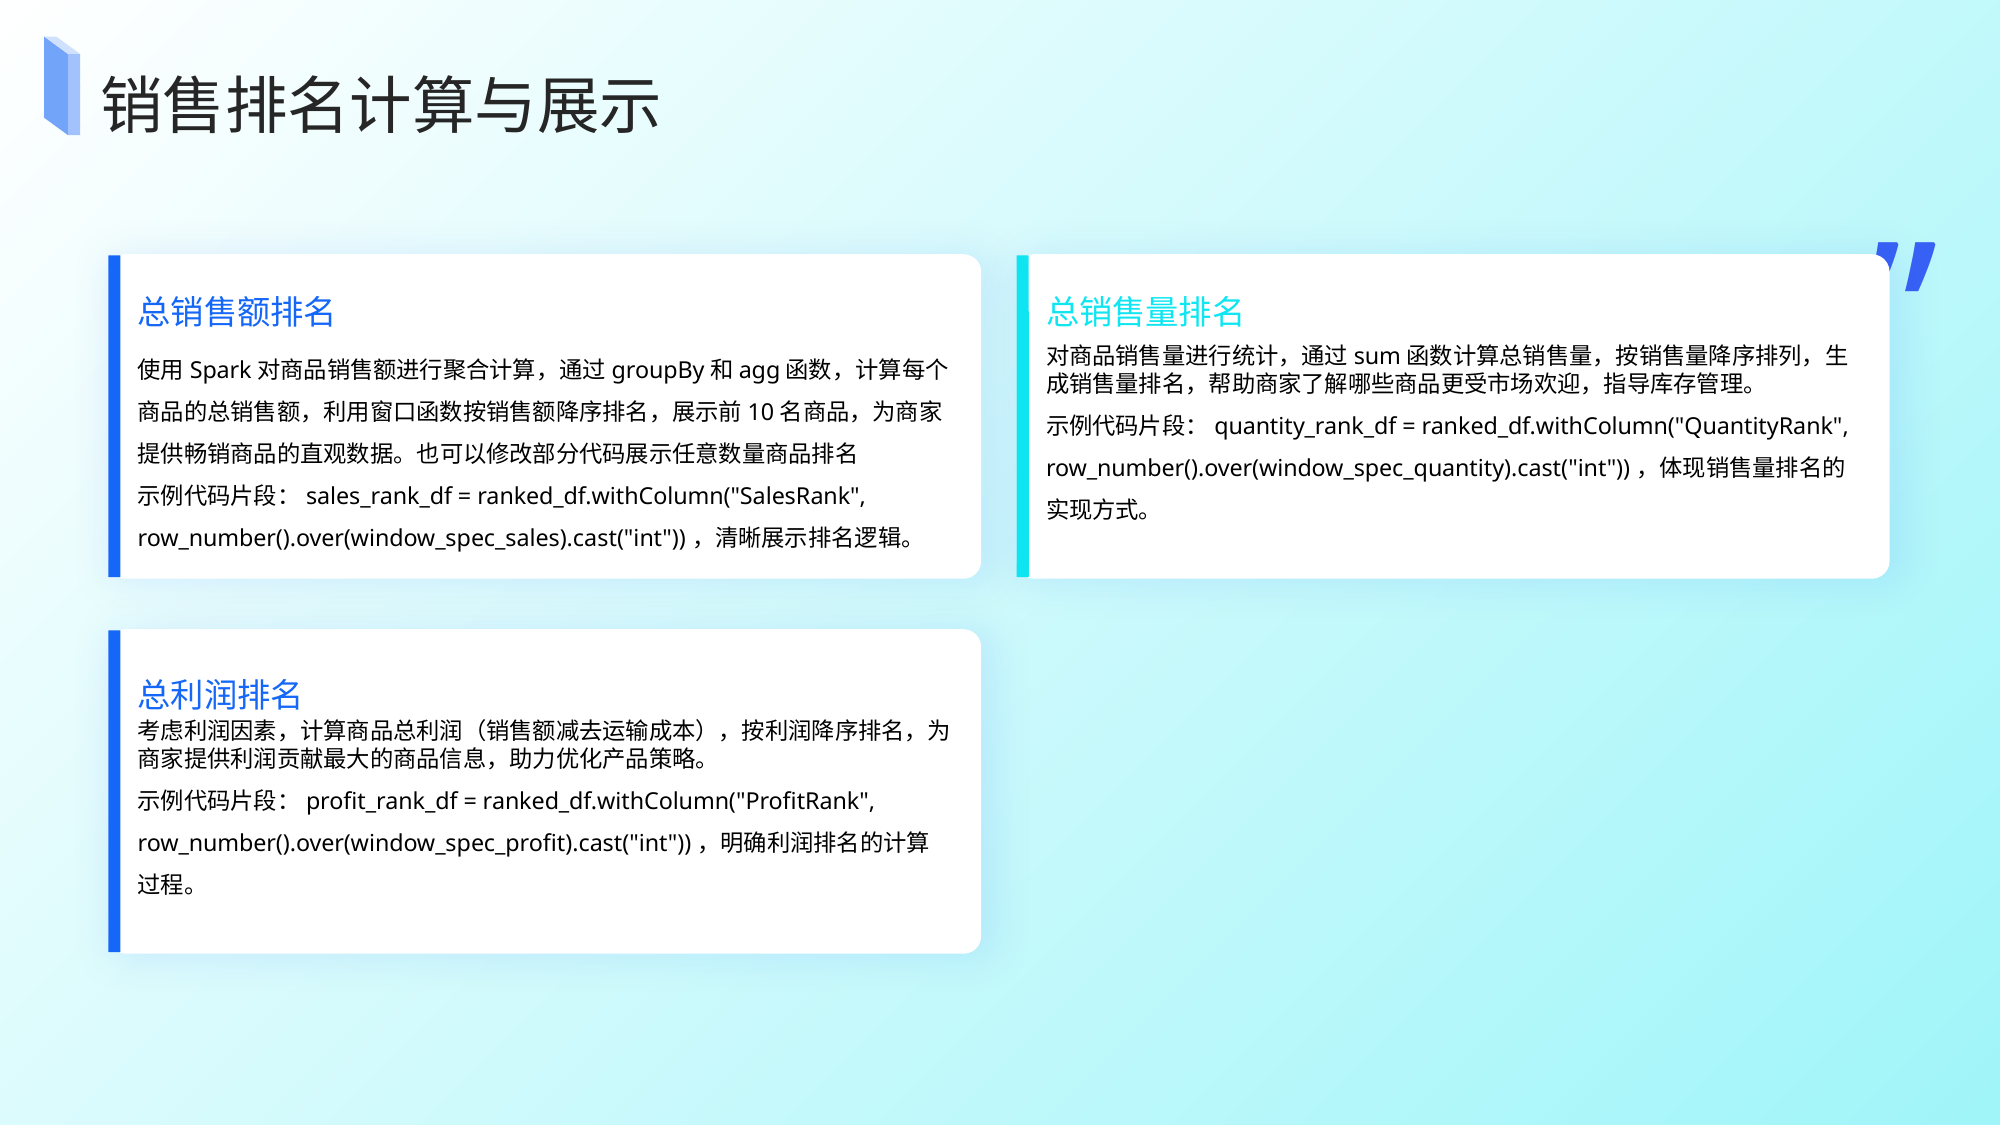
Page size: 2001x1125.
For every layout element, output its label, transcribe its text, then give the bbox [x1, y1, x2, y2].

text_box [0, 0, 2000, 1125]
text_box [108, 630, 121, 953]
text_box [1029, 254, 1890, 579]
text_box 对商品销售量进行统计，通过sum函数计算总销售量，按销售量降序排列，生成销售量排名，帮助商家了解哪些商品更受市场欢迎，指导库存管理。 示例代码片段：quantity_rank_df = ranked_df.withColumn("QuantityRank", row_number().over(window_spec_quantity).cast("int"))，体现销售量排名的实现方式。 [1046, 341, 1861, 528]
text_box [120, 629, 982, 954]
text_box ” [1779, 185, 1939, 298]
text_box 考虑利润因素，计算商品总利润（销售额减去运输成本），按利润降序排名，为商家提供利润贡献最大的商品信息，助力优化产品策略。 示例代码片段：profit_rank_df = ranked_df.withColumn("ProfitRank", row_number().over(window_spec_profit).cast("int"))，明确利润排名的计算过程。 [137, 716, 952, 903]
text_box 总利润排名 [137, 659, 952, 708]
text_box [108, 255, 121, 578]
text_box [1016, 255, 1029, 578]
text_box 总销售额排名 [137, 277, 952, 326]
text_box [68, 54, 81, 136]
text_box [120, 254, 982, 579]
text_box 总销售量排名 [1045, 277, 1861, 326]
text_box [44, 36, 81, 55]
text_box 销售排名计算与展示 [100, 59, 1874, 135]
text_box [44, 38, 68, 136]
text_box 使用Spark对商品销售额进行聚合计算，通过groupBy和agg函数，计算每个商品的总销售额，利用窗口函数按销售额降序排名，展示前10名商品，为商家提供畅销商品的直观数据。也可以修改部分代码展示任意数量商品排名 示例代码片段：sales_rank_df = ranked_df.withColumn("SalesRank", row_number().over(window_spec_sales).cast("int"))，清晰展示排名逻辑。 [137, 341, 952, 528]
